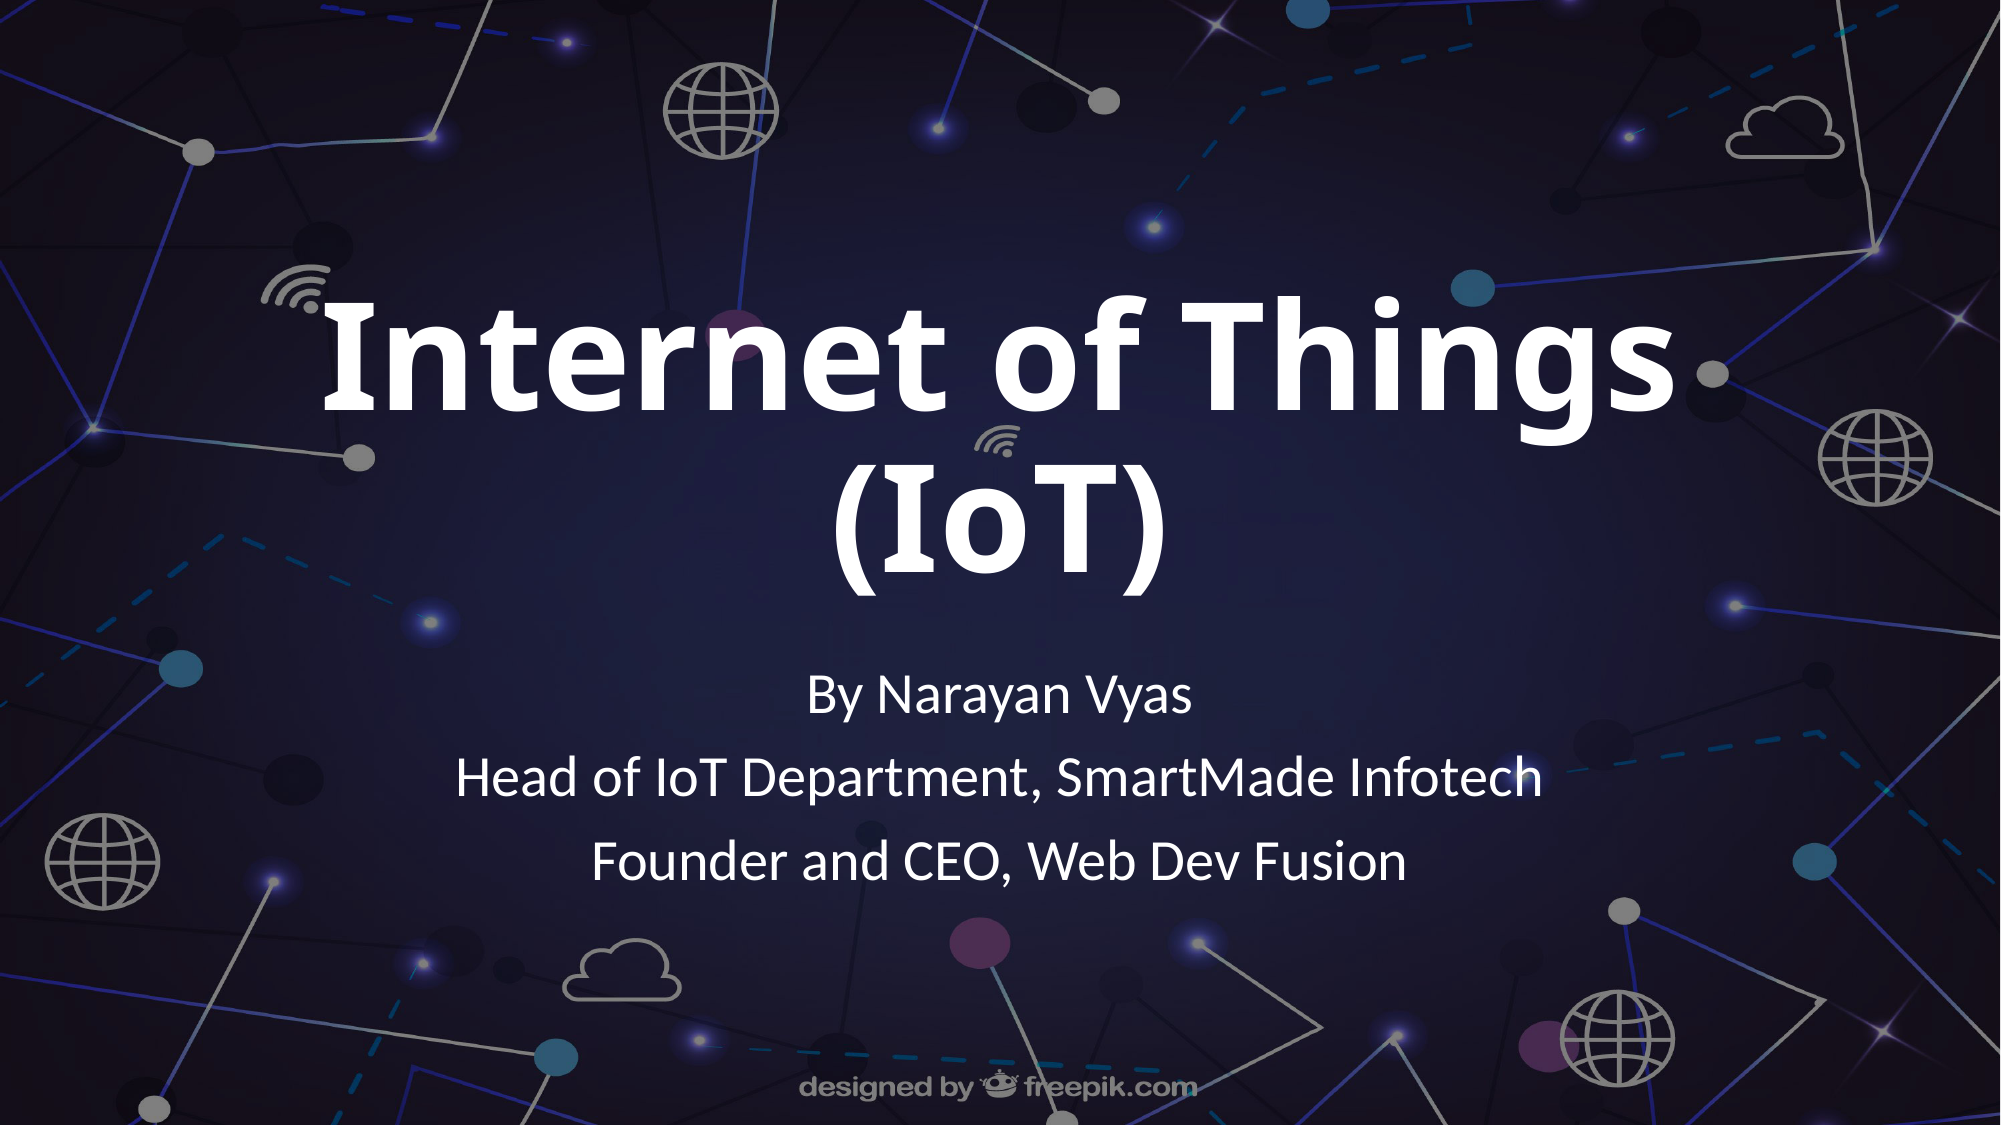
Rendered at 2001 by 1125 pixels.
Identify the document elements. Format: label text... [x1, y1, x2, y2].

subtitle By Narayan Vyas Head of IoT Department, SmartMade Infotech Founder and CEO, Web Dev Fusion [249, 655, 1750, 928]
title Internet of Things (IoT) [249, 220, 1750, 613]
picture [0, 0, 2001, 1125]
